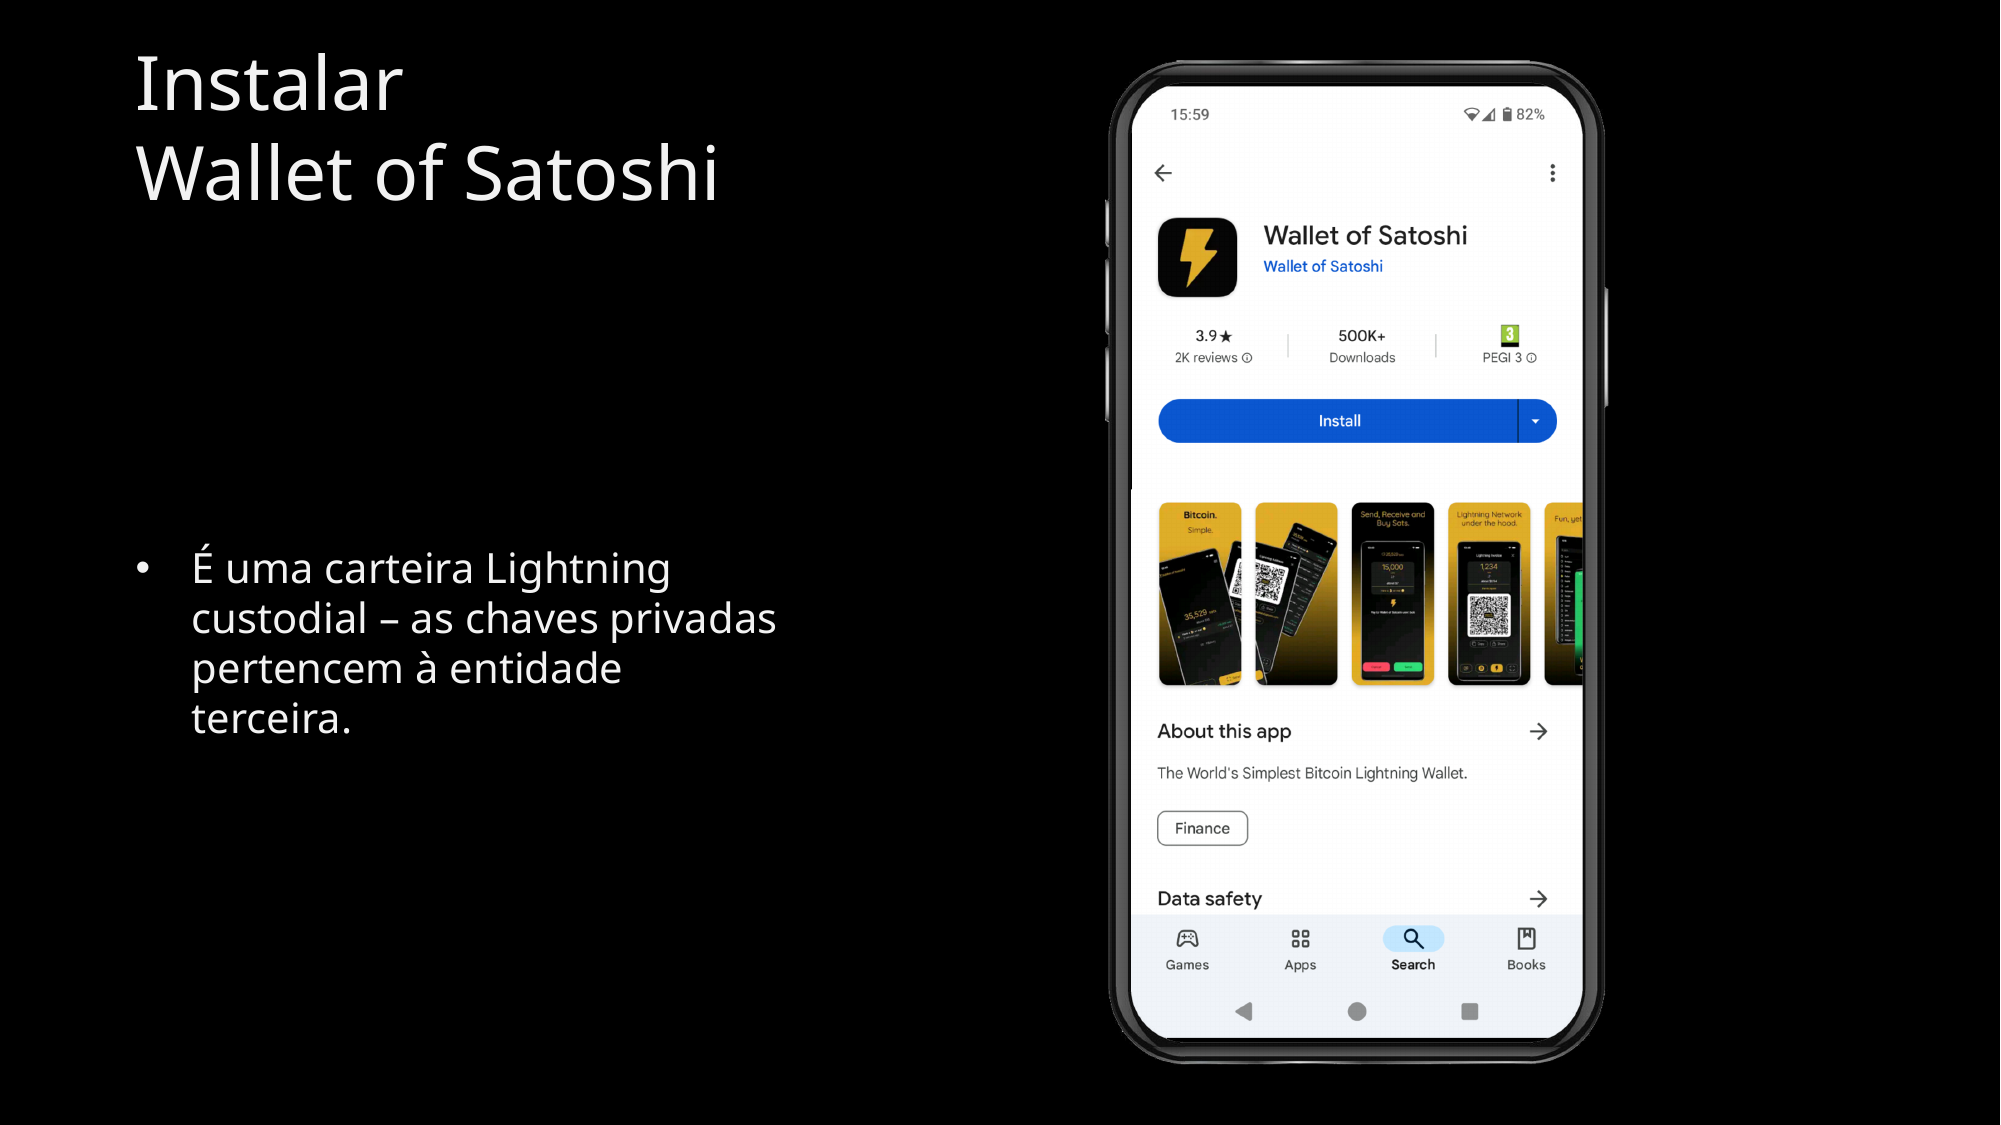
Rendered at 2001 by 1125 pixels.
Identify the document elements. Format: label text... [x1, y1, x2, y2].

list Instalar Wallet of Satoshi [120, 59, 783, 192]
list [1103, 59, 1610, 1066]
list É uma carteira Lightning custodial – as chaves privadas pertencem à entidade terceira. [120, 218, 800, 1066]
